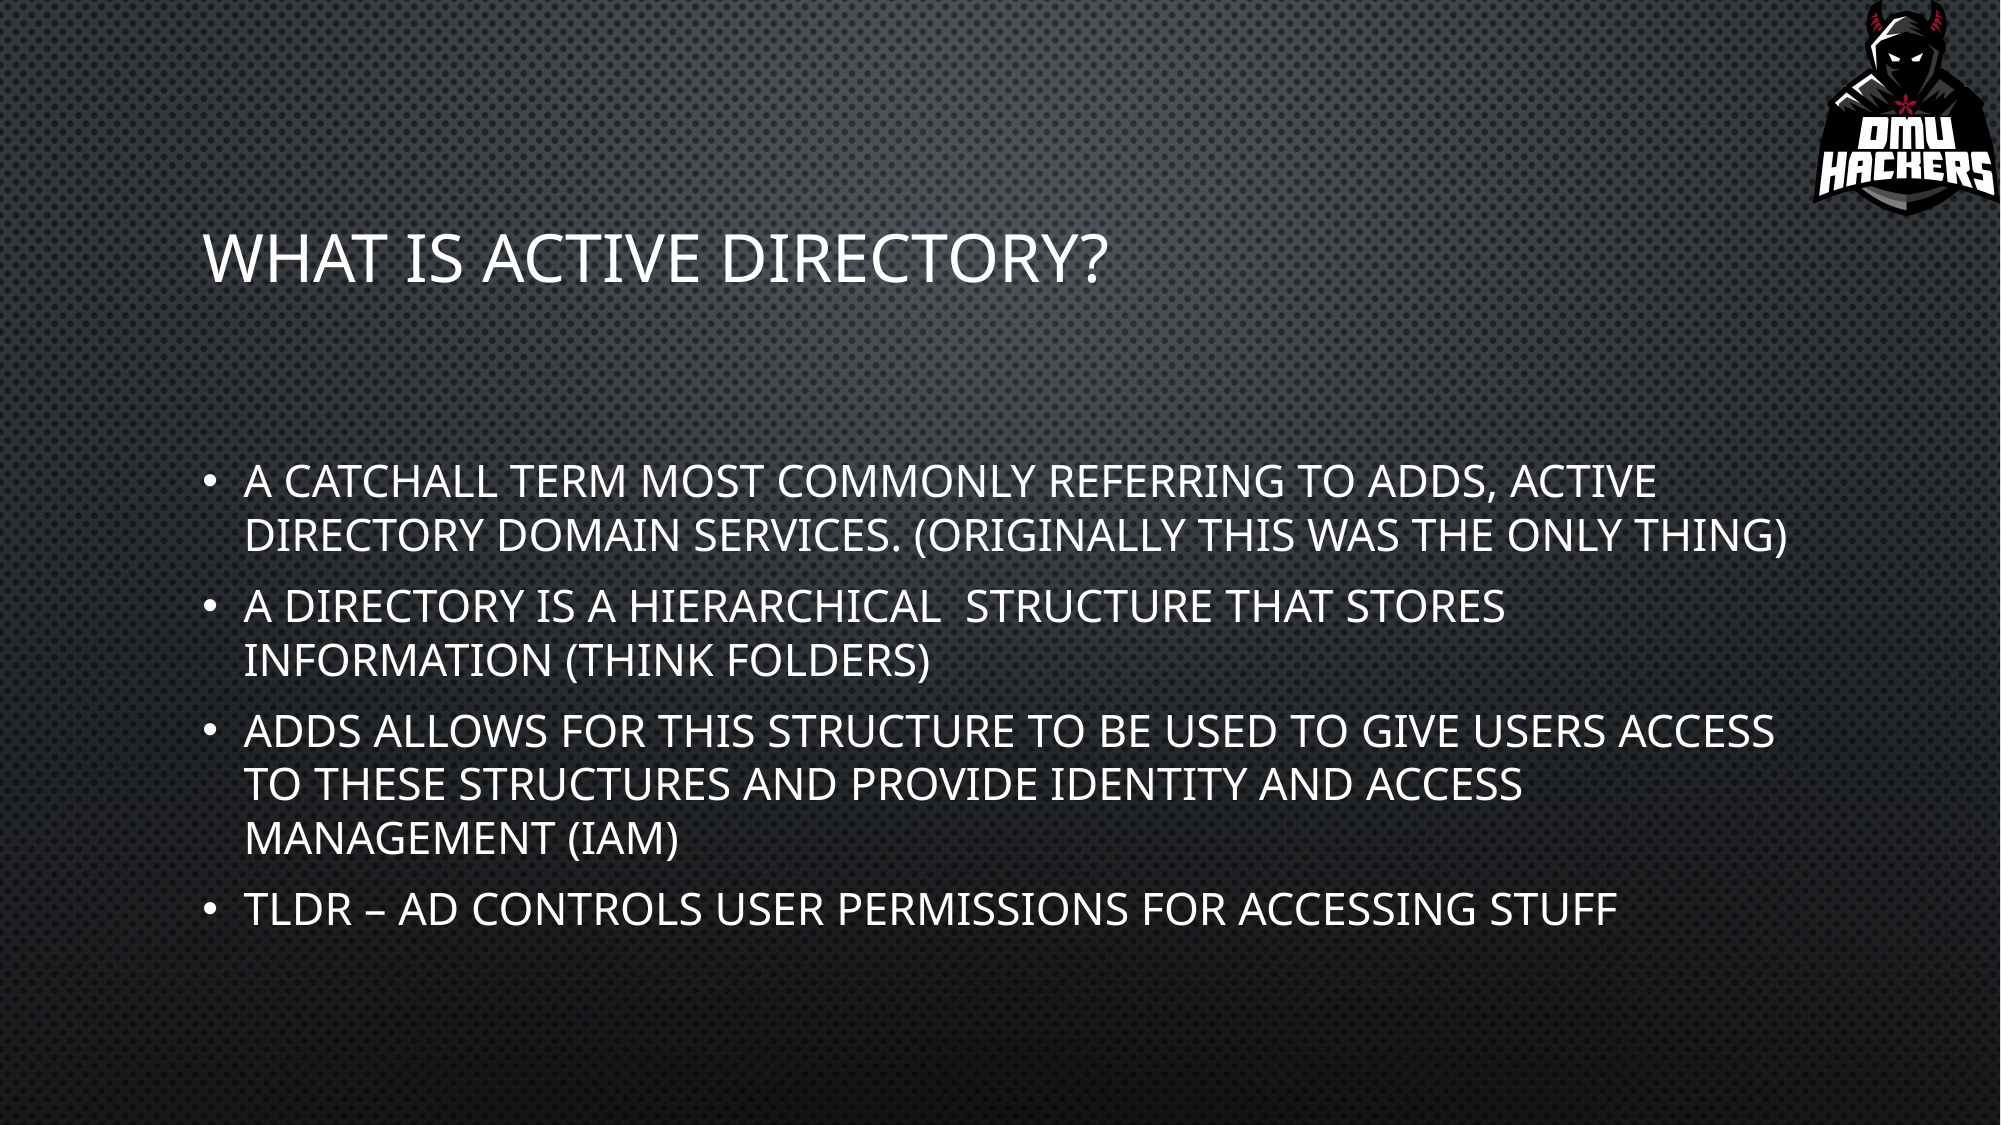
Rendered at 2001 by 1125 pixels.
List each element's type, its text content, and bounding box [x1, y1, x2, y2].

title WHAT IS ACTIVE DIRECTORY? [187, 99, 1813, 413]
list A catchall term most commonly referring to ADDS, Active Directory Domain Services. (originally this was the only thing) A directory is a hierarchical structure that stores information (think folders) ADDS allows for this structure to be used to give users access to these structures and provide Identity and Access Management (IAM) TLDR – AD controls user permissions for accessing stuff [187, 437, 1813, 950]
picture [0, 0, 2001, 1125]
